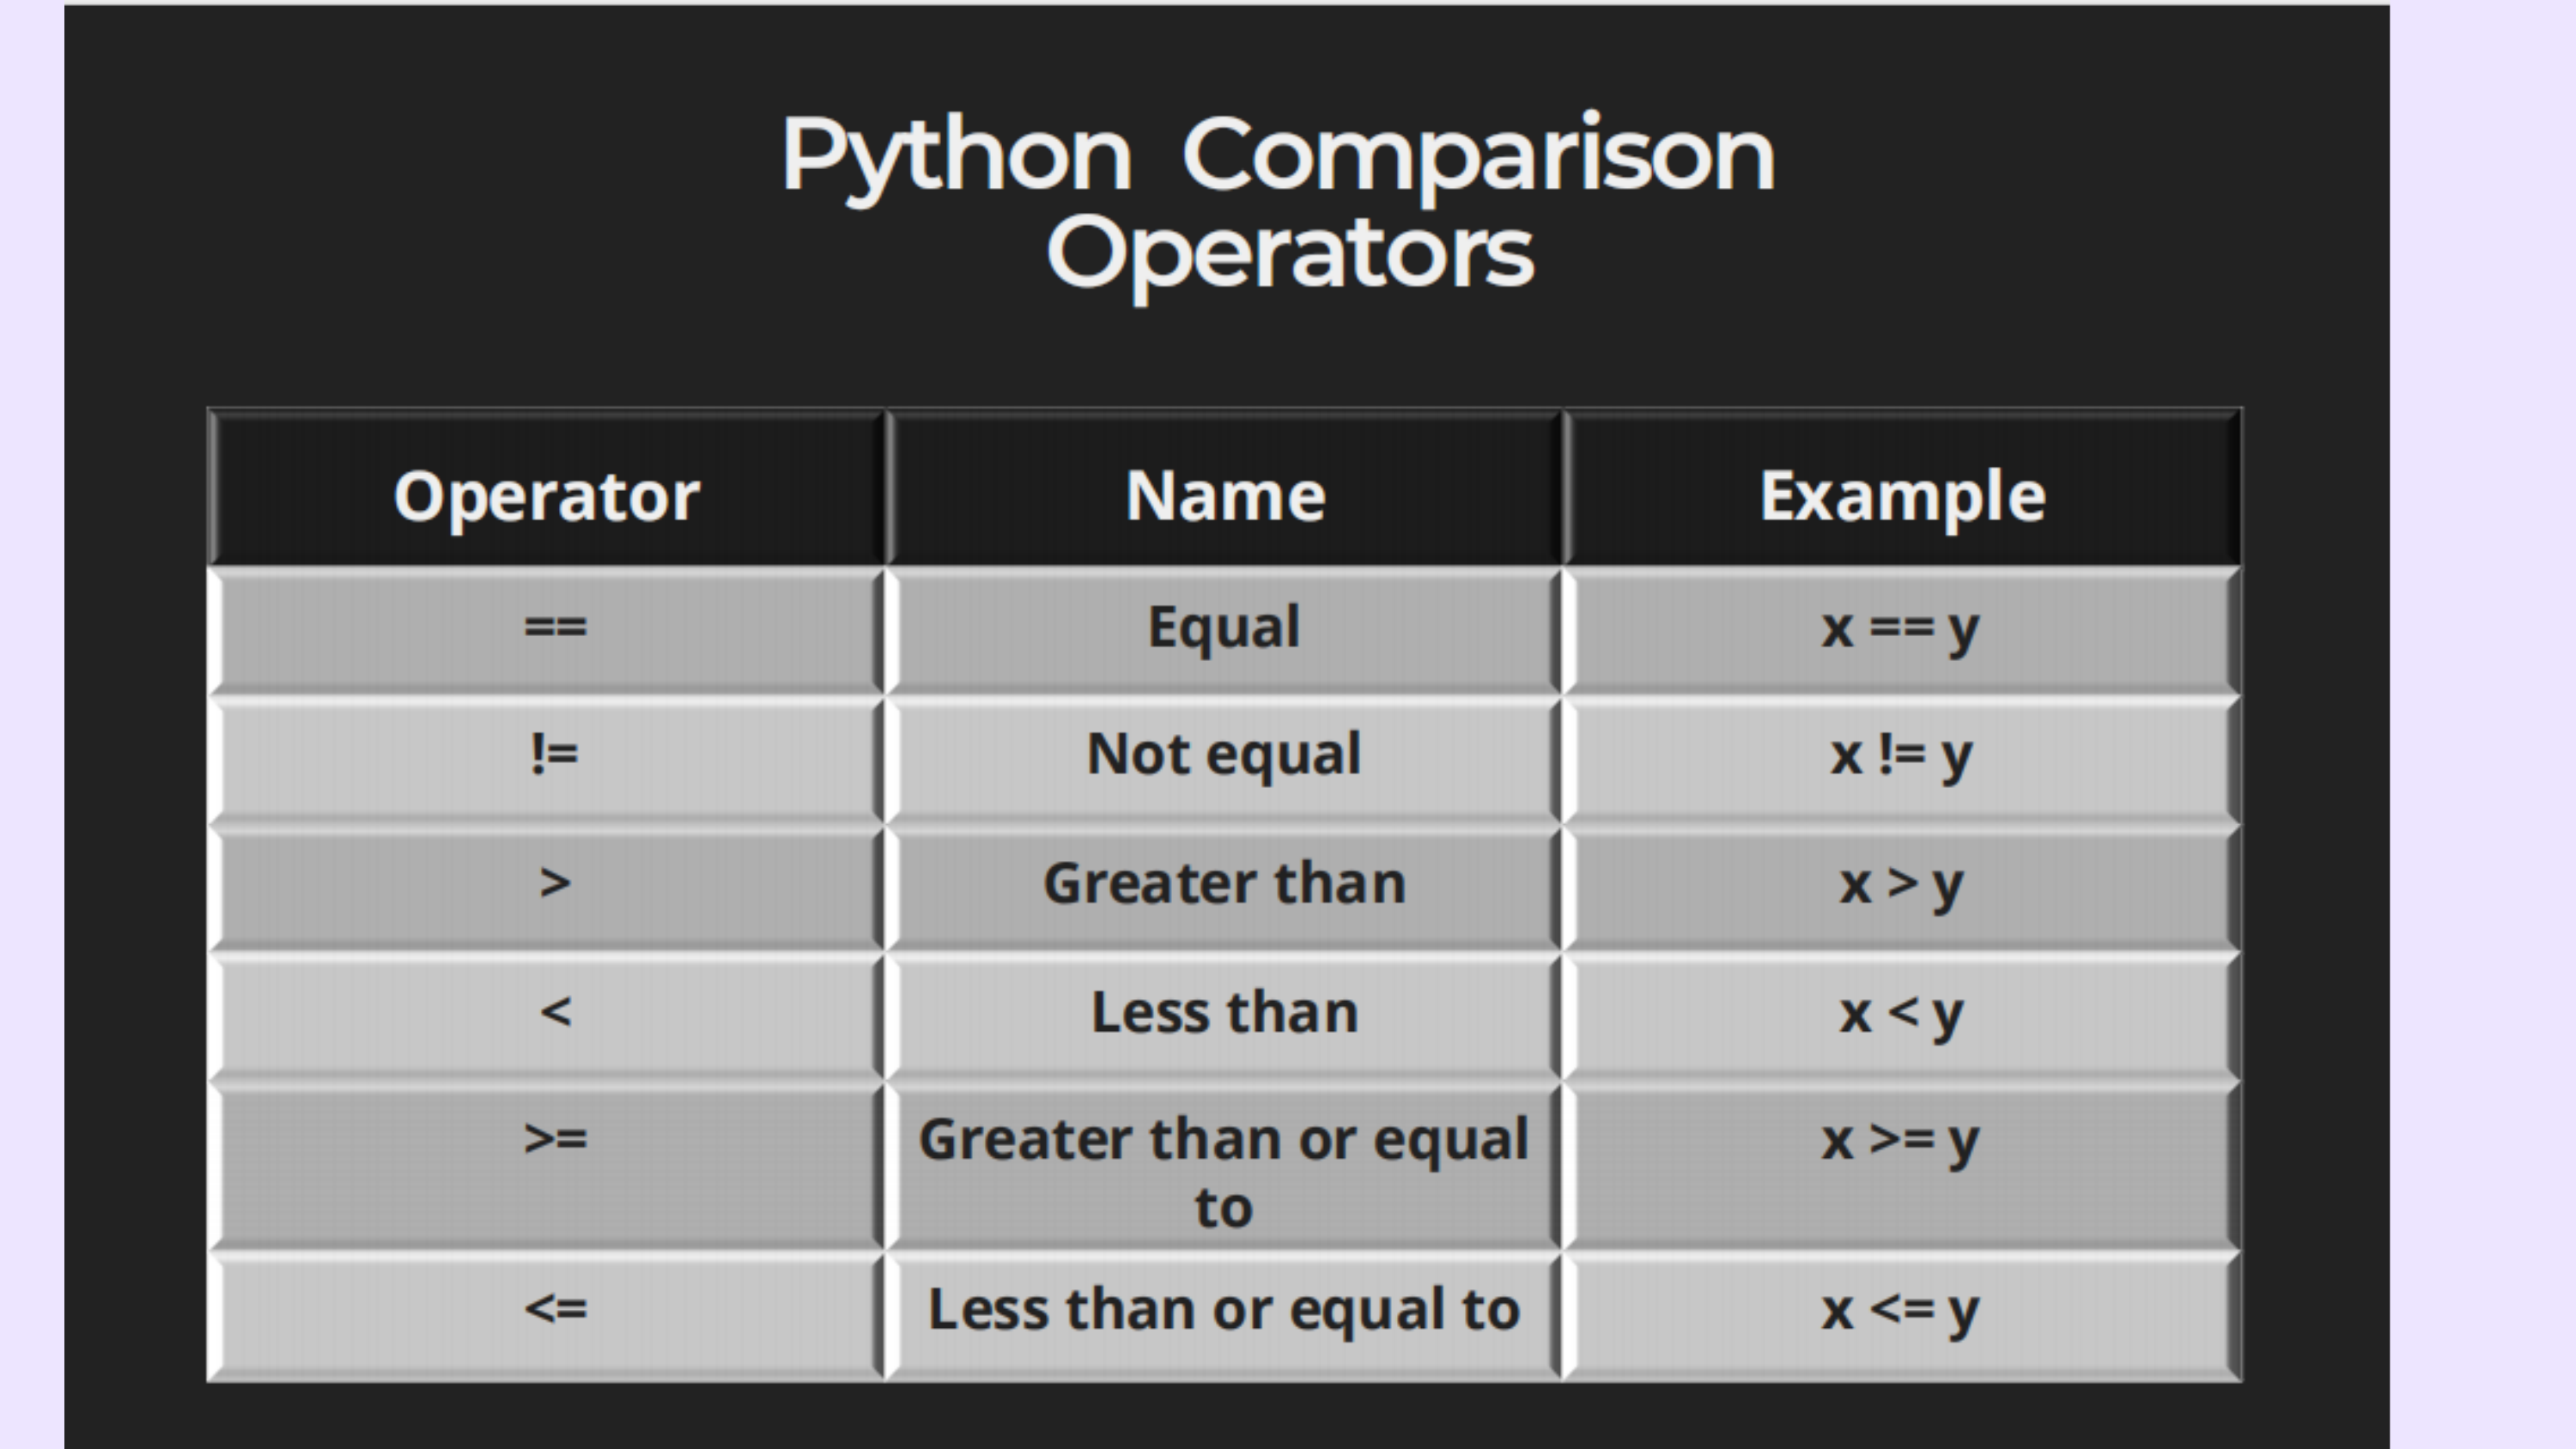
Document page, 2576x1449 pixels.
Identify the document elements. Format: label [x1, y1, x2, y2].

text_box [64, 0, 2391, 1449]
